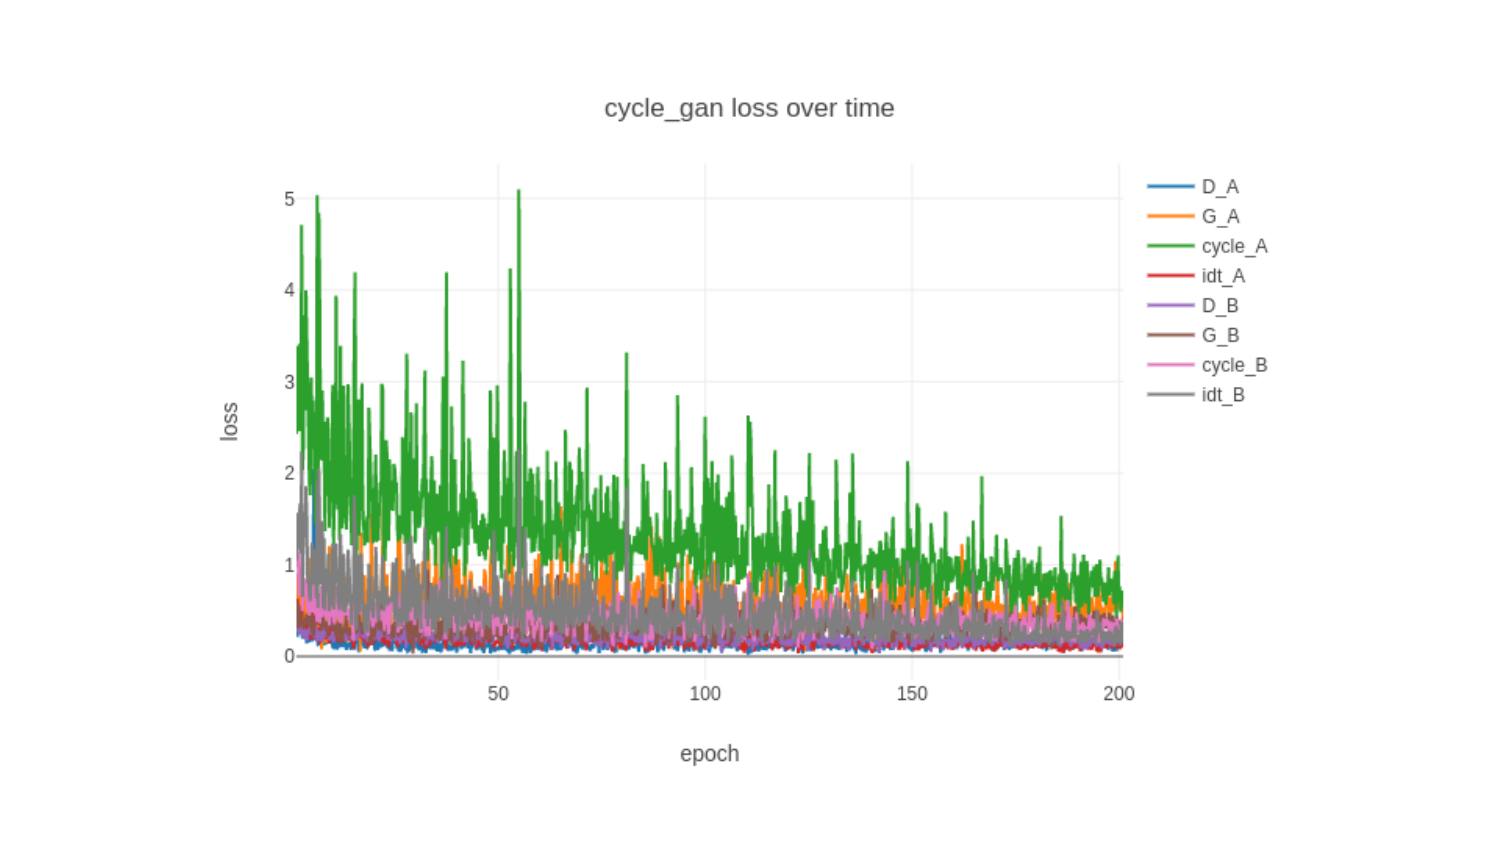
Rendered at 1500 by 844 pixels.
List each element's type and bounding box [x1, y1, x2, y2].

picture [202, 70, 1298, 774]
